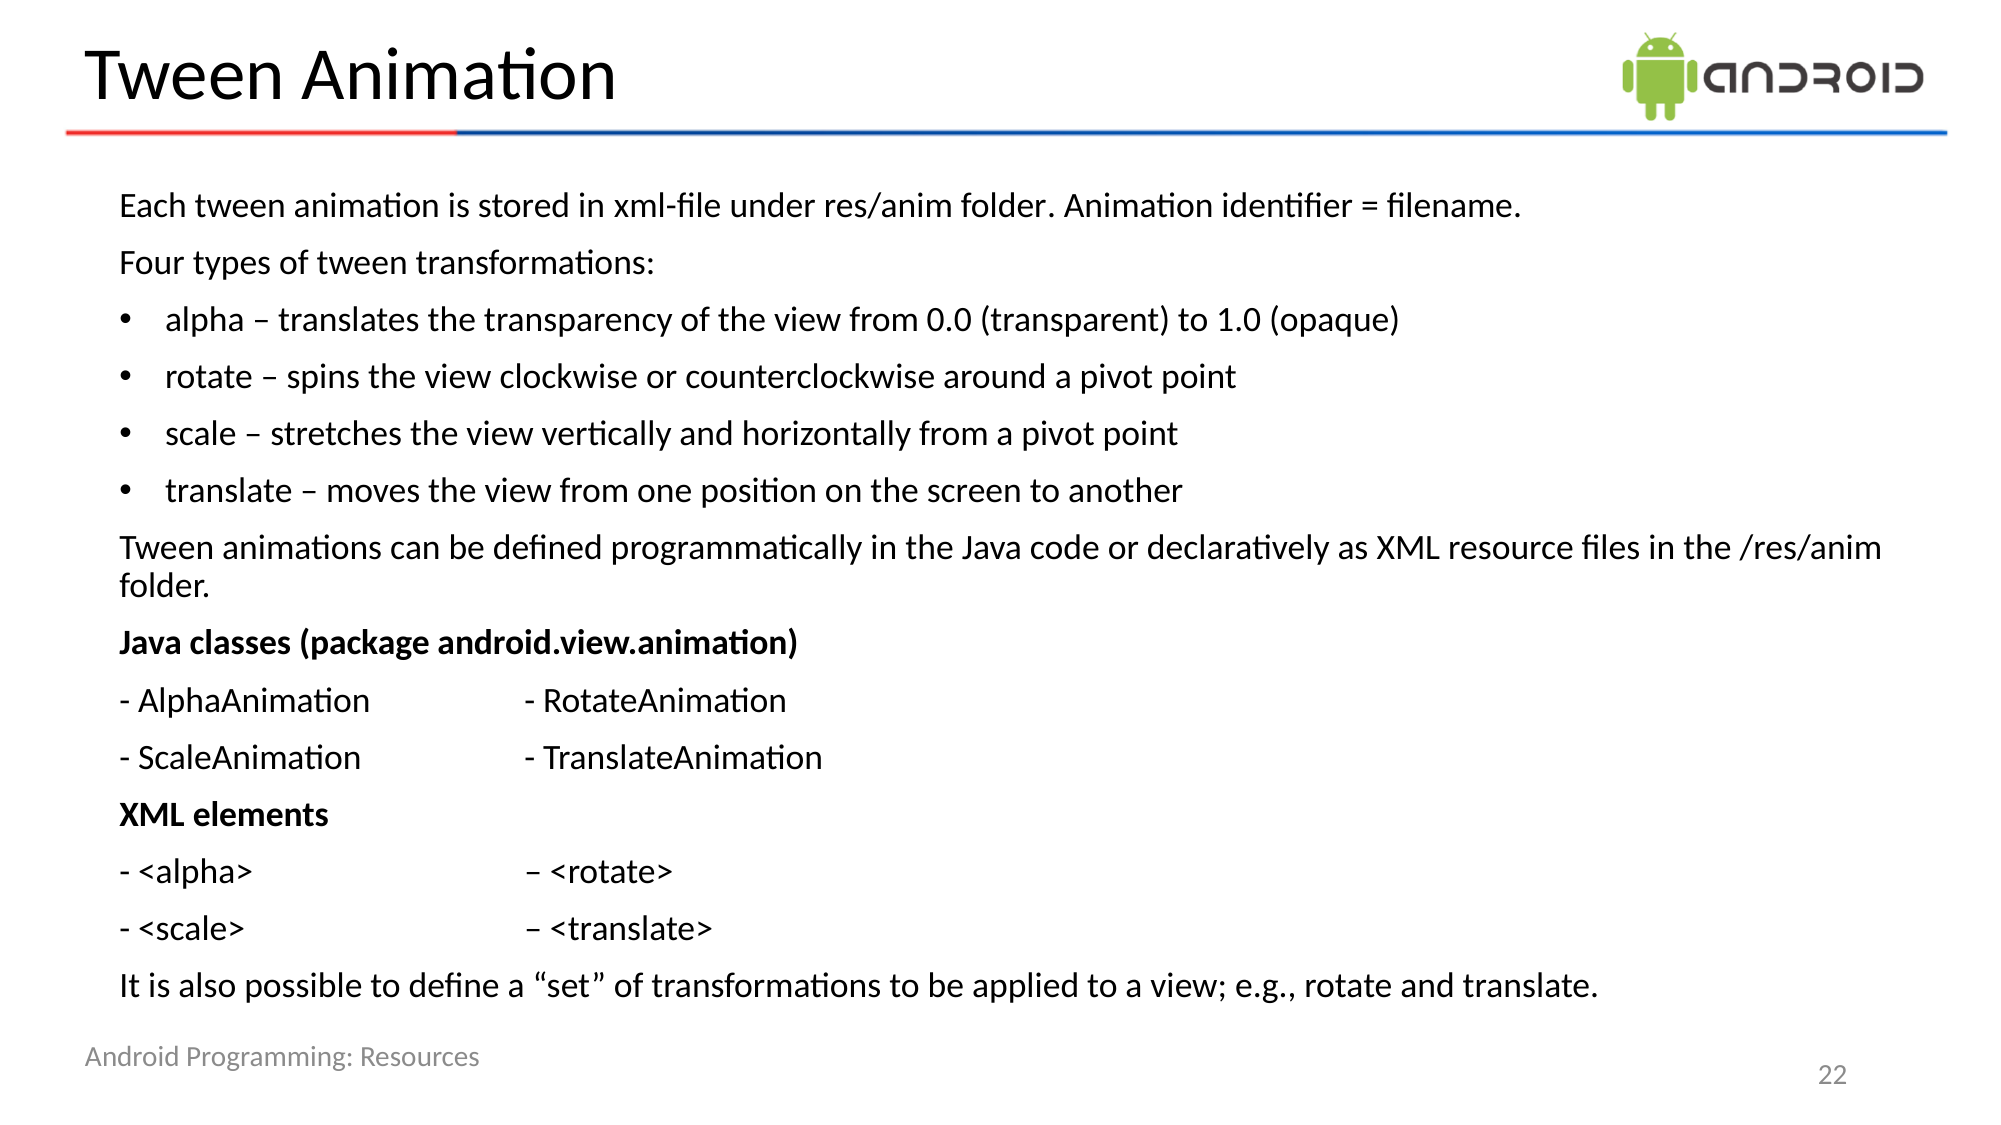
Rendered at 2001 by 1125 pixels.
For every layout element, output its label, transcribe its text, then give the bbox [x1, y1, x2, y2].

footer Android Programming: Resources [69, 1042, 1412, 1103]
slide_number 22 [1412, 1042, 1863, 1103]
text_box Tween Animation [69, 17, 1586, 123]
picture [59, 0, 1970, 177]
text_box Each tween animation is stored in xml-file under res/anim folder. Animation identifier = filename. Four types of tween transformations: alpha – translates the transparency of the view from 0.0 (transparent) to 1.0 (opaque) rotate – spins the view clockwise or counterclockwise around a pivot point scale – stretches the view vertically and horizontally from a pivot point translate – moves the view from one position on the screen to another Tween animations can be defined programmatically in the Java code or declaratively as XML resource files in the /res/anim folder. Java classes (package android.view.animation) - AlphaAnimation - RotateAnimation - ScaleAnimation - TranslateAnimation XML elements - <alpha> – <rotate> - <scale> – <translate> It is also possible to define a “set” of transformations to be applied to a view; e.g., rotate and translate. [104, 179, 1903, 1015]
